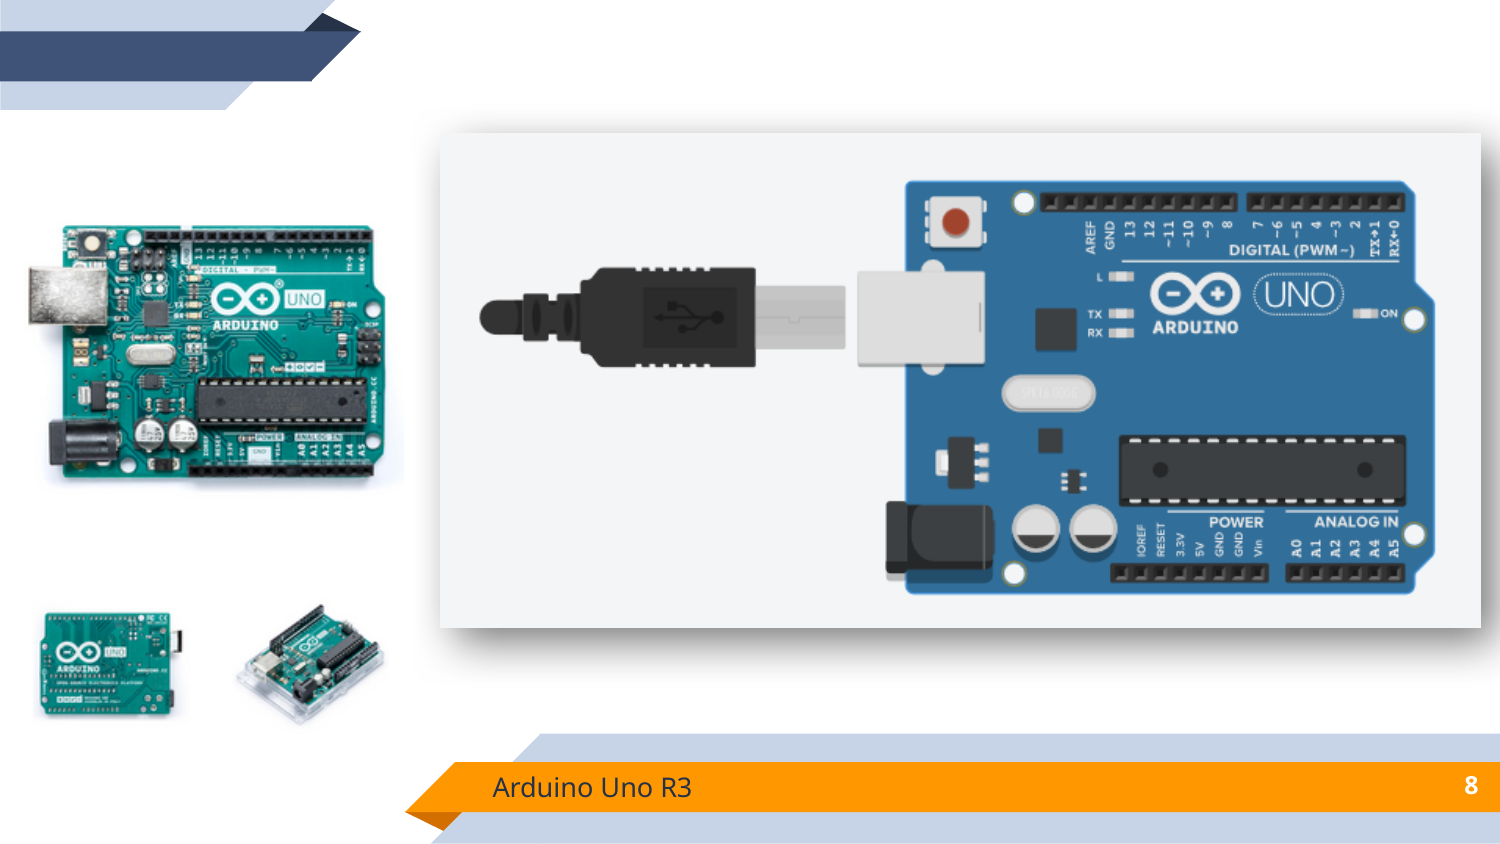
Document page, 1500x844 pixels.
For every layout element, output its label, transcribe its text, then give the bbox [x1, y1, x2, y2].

picture [12, 152, 412, 761]
picture [439, 133, 1481, 628]
slide_number 8 [1249, 760, 1494, 813]
list Arduino Uno R3 [440, 760, 1249, 813]
